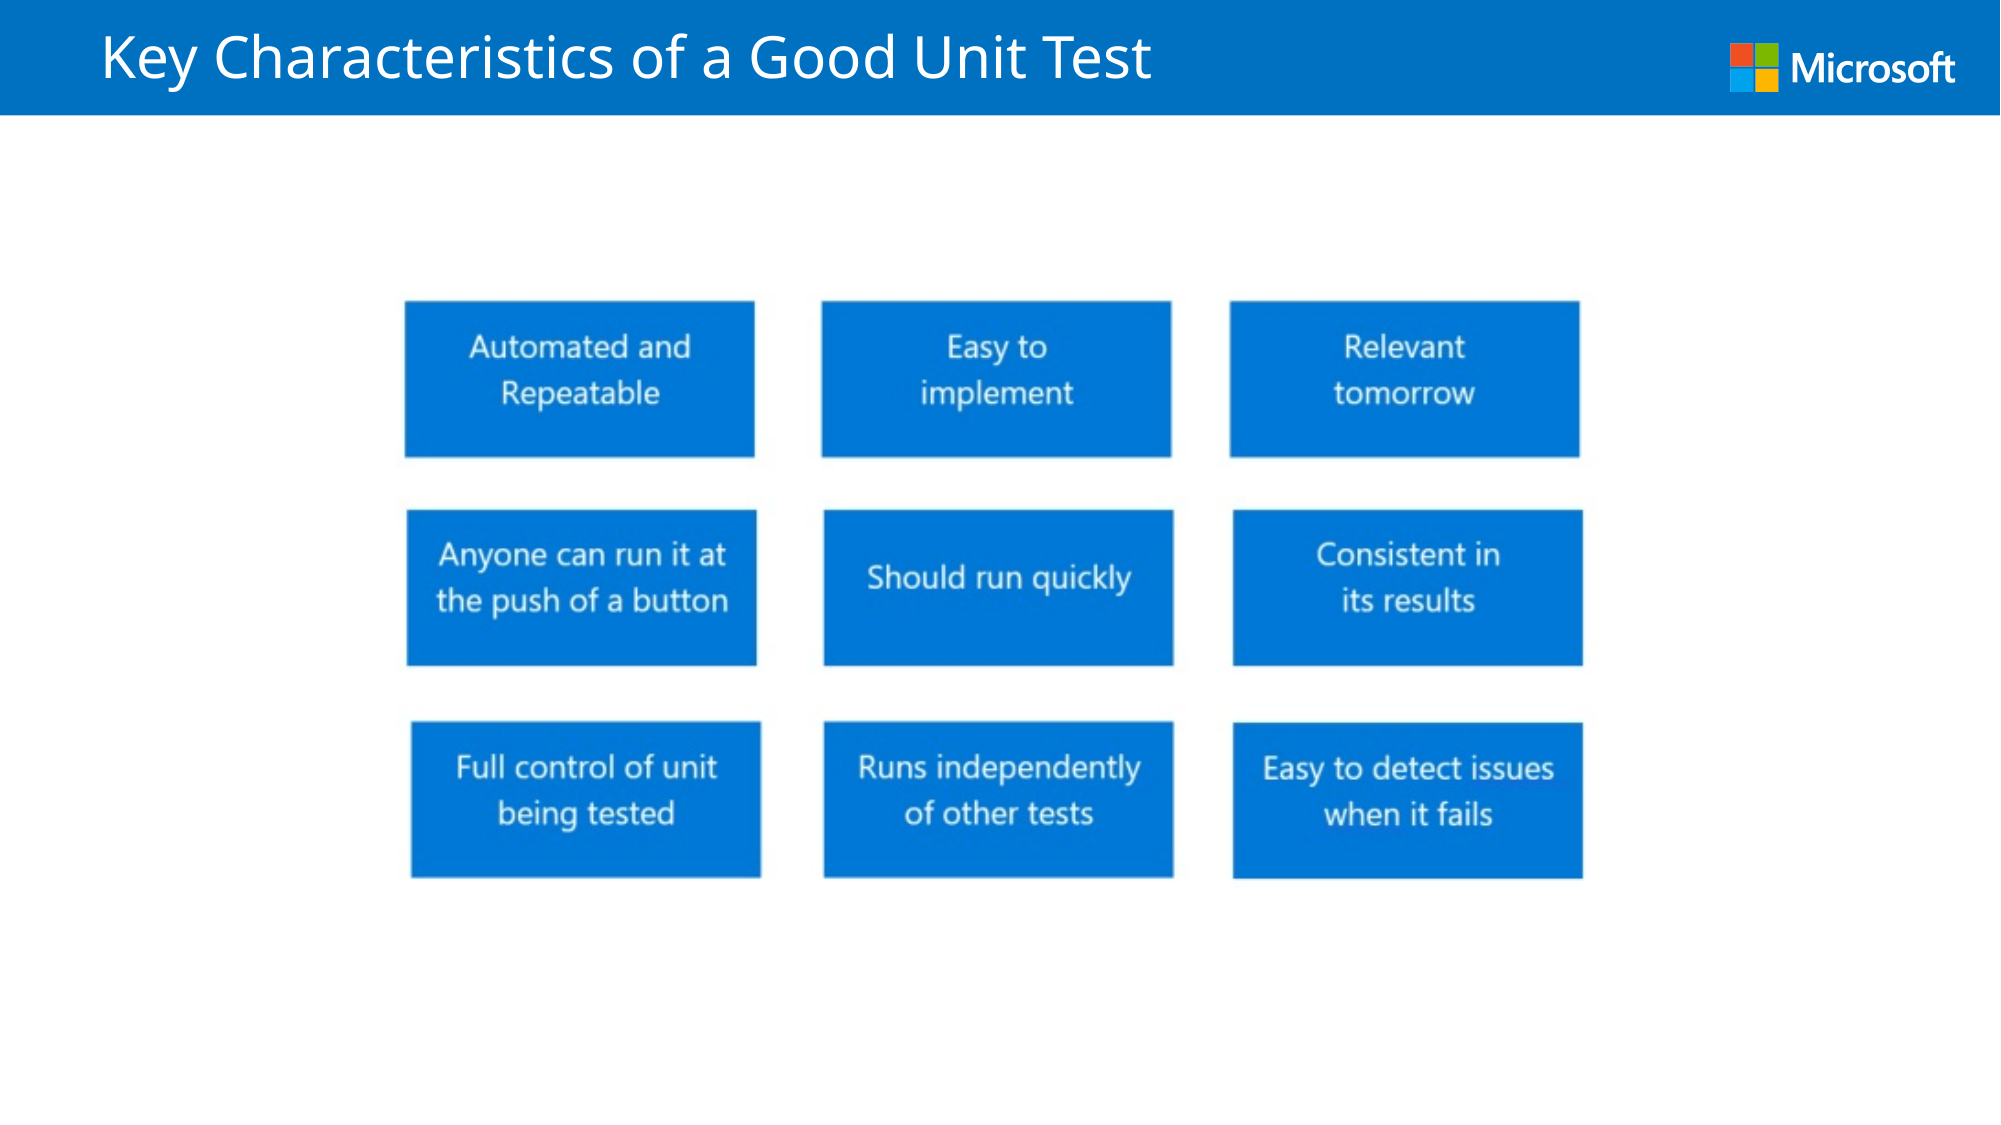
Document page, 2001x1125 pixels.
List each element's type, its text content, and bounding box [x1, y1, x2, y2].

picture [1802, 14, 1986, 121]
title Key Characteristics of a Good Unit Test [100, 0, 1802, 122]
picture [395, 292, 1598, 890]
